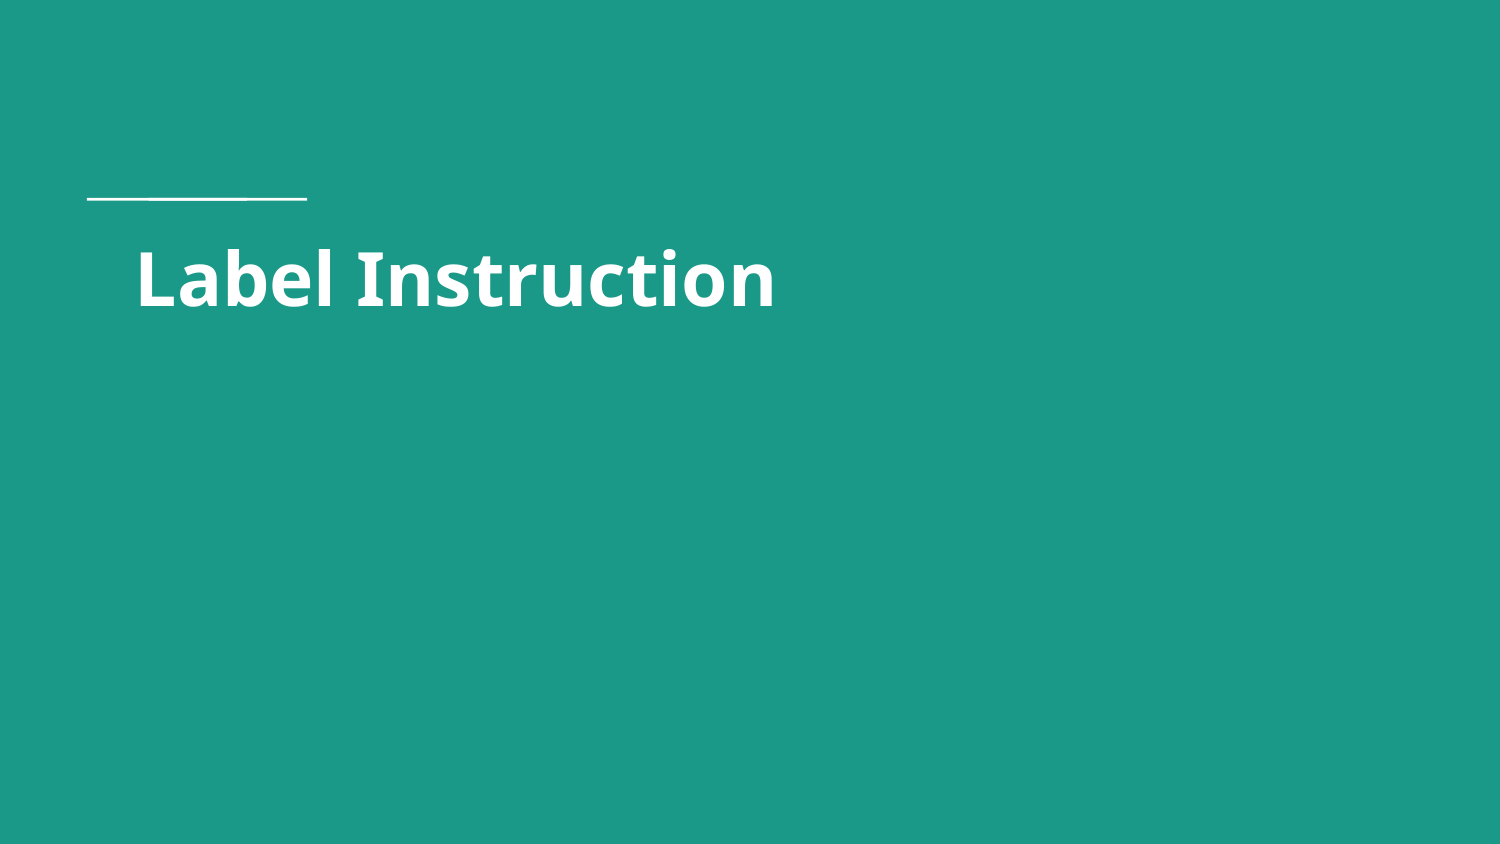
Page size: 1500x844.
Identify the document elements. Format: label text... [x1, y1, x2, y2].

title Label Instruction [119, 216, 1381, 466]
